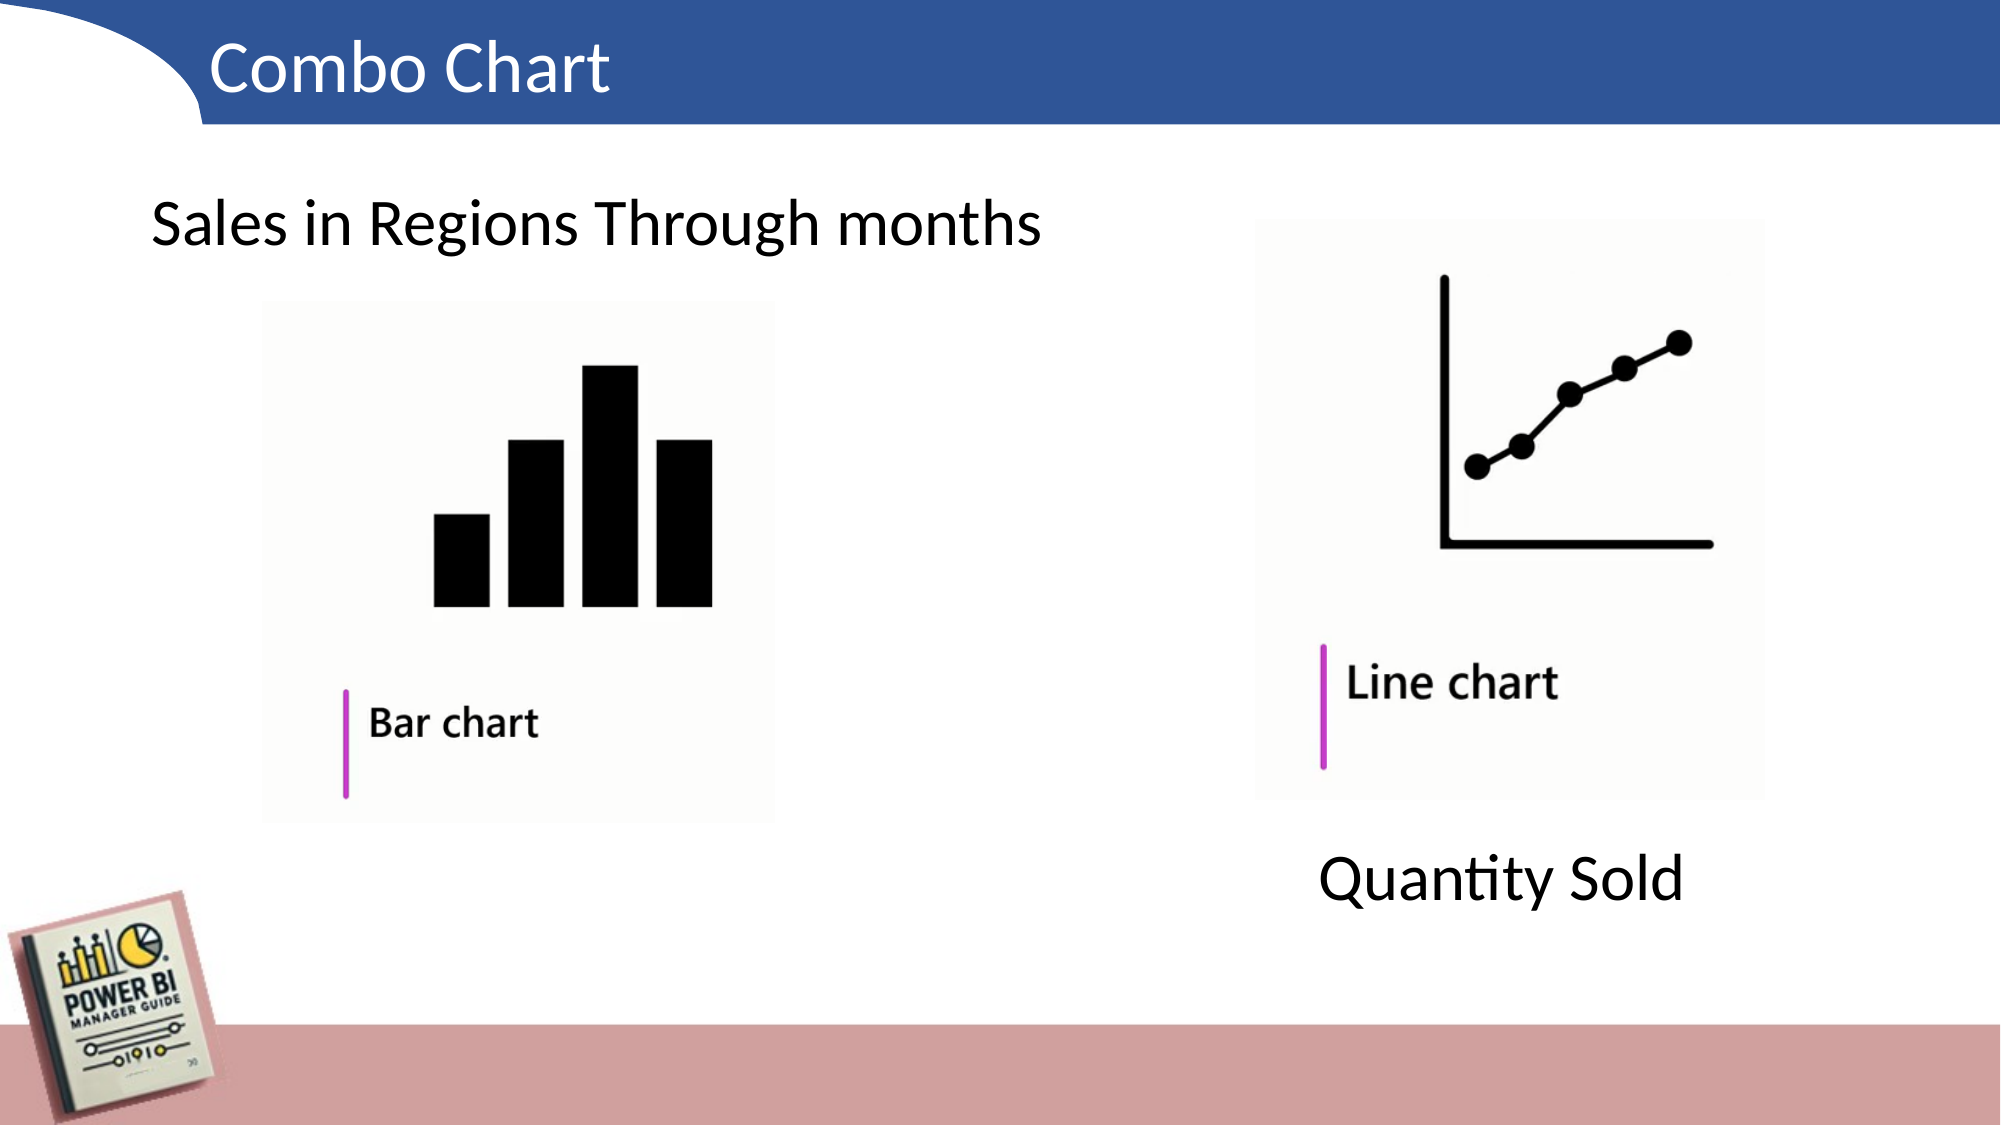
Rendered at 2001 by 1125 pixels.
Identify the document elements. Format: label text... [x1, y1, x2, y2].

text_box Quantity Sold [1303, 826, 1717, 922]
picture [0, 0, 2001, 1125]
text_box Sales in Regions Through months [136, 171, 1058, 267]
text_box Combo Chart [0, 0, 2000, 126]
